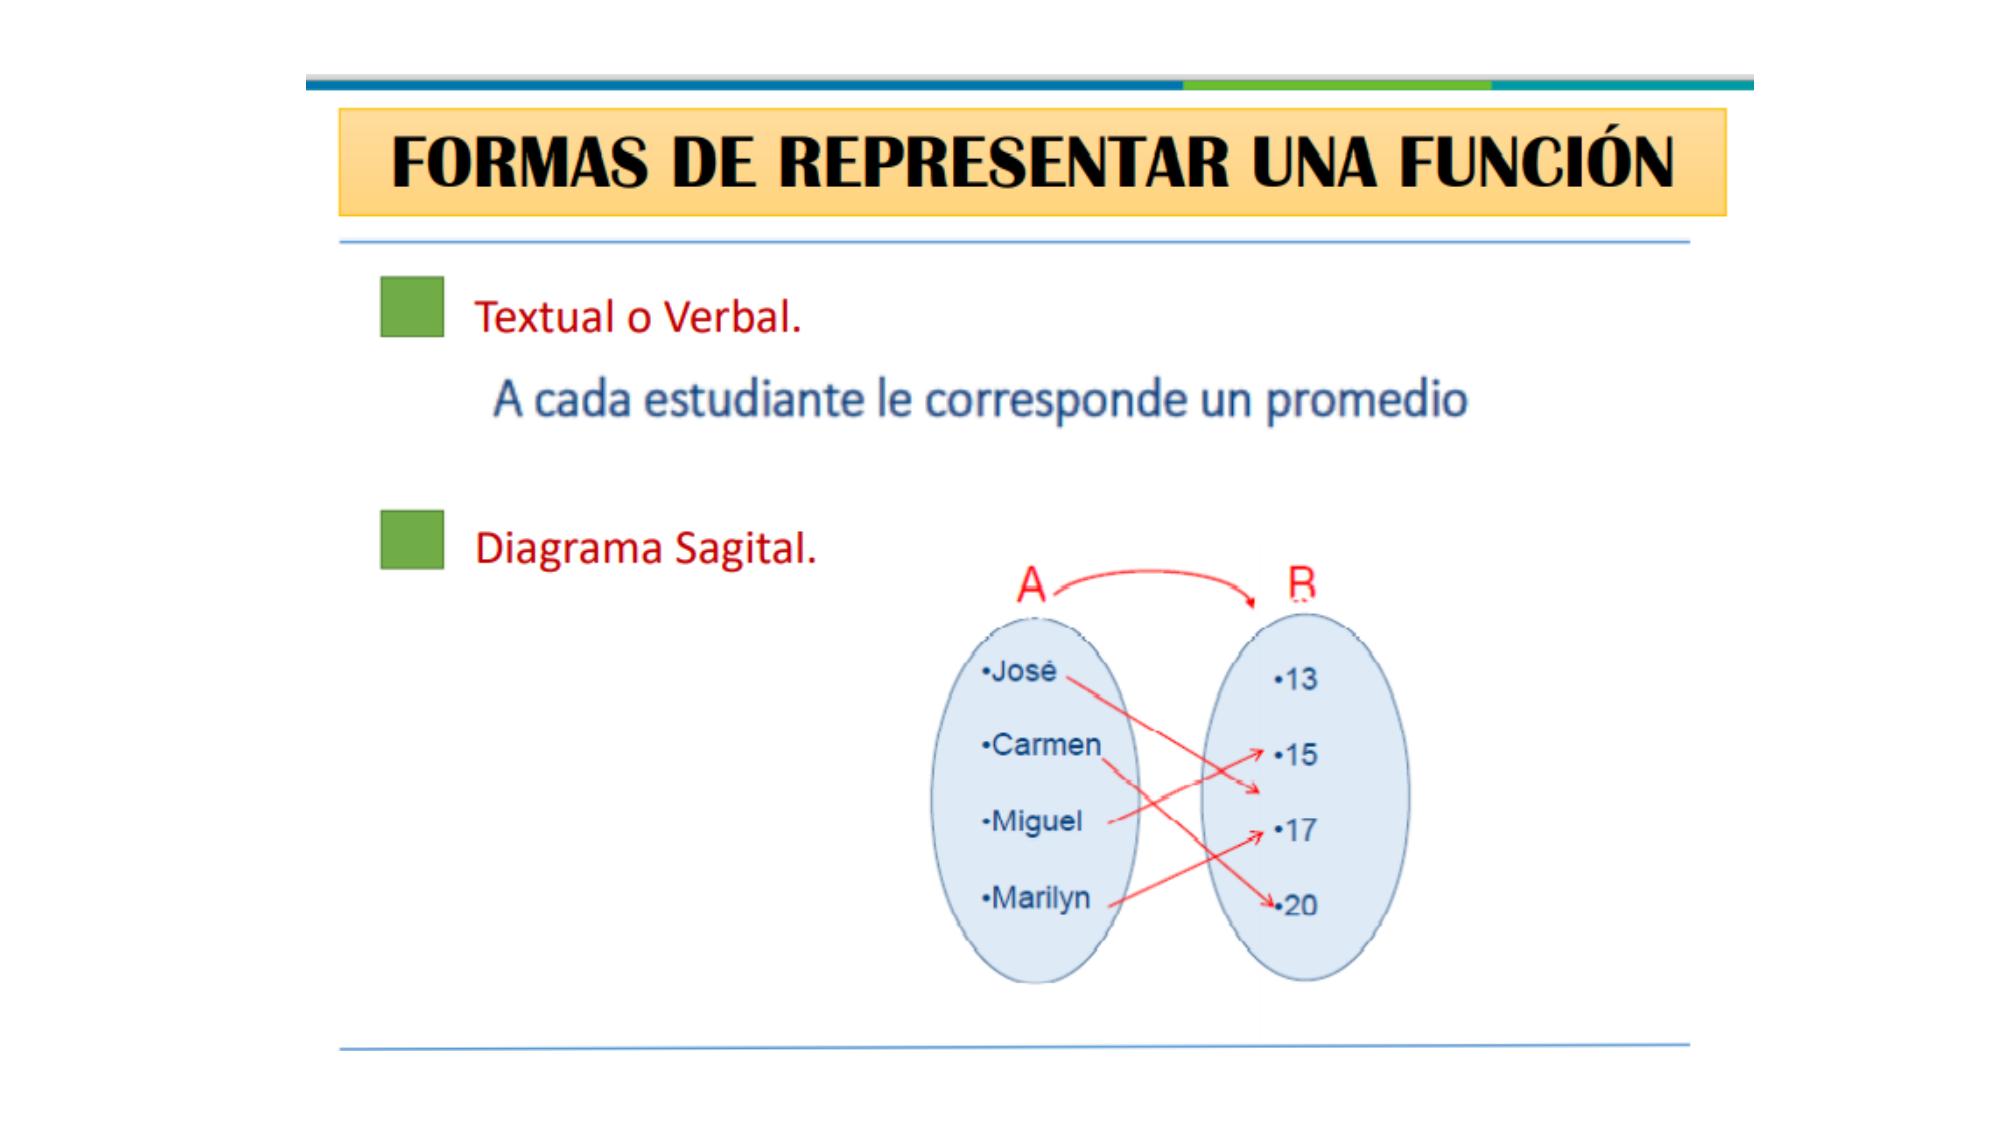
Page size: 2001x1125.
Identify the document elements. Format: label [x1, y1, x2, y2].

picture [306, 74, 1754, 1051]
